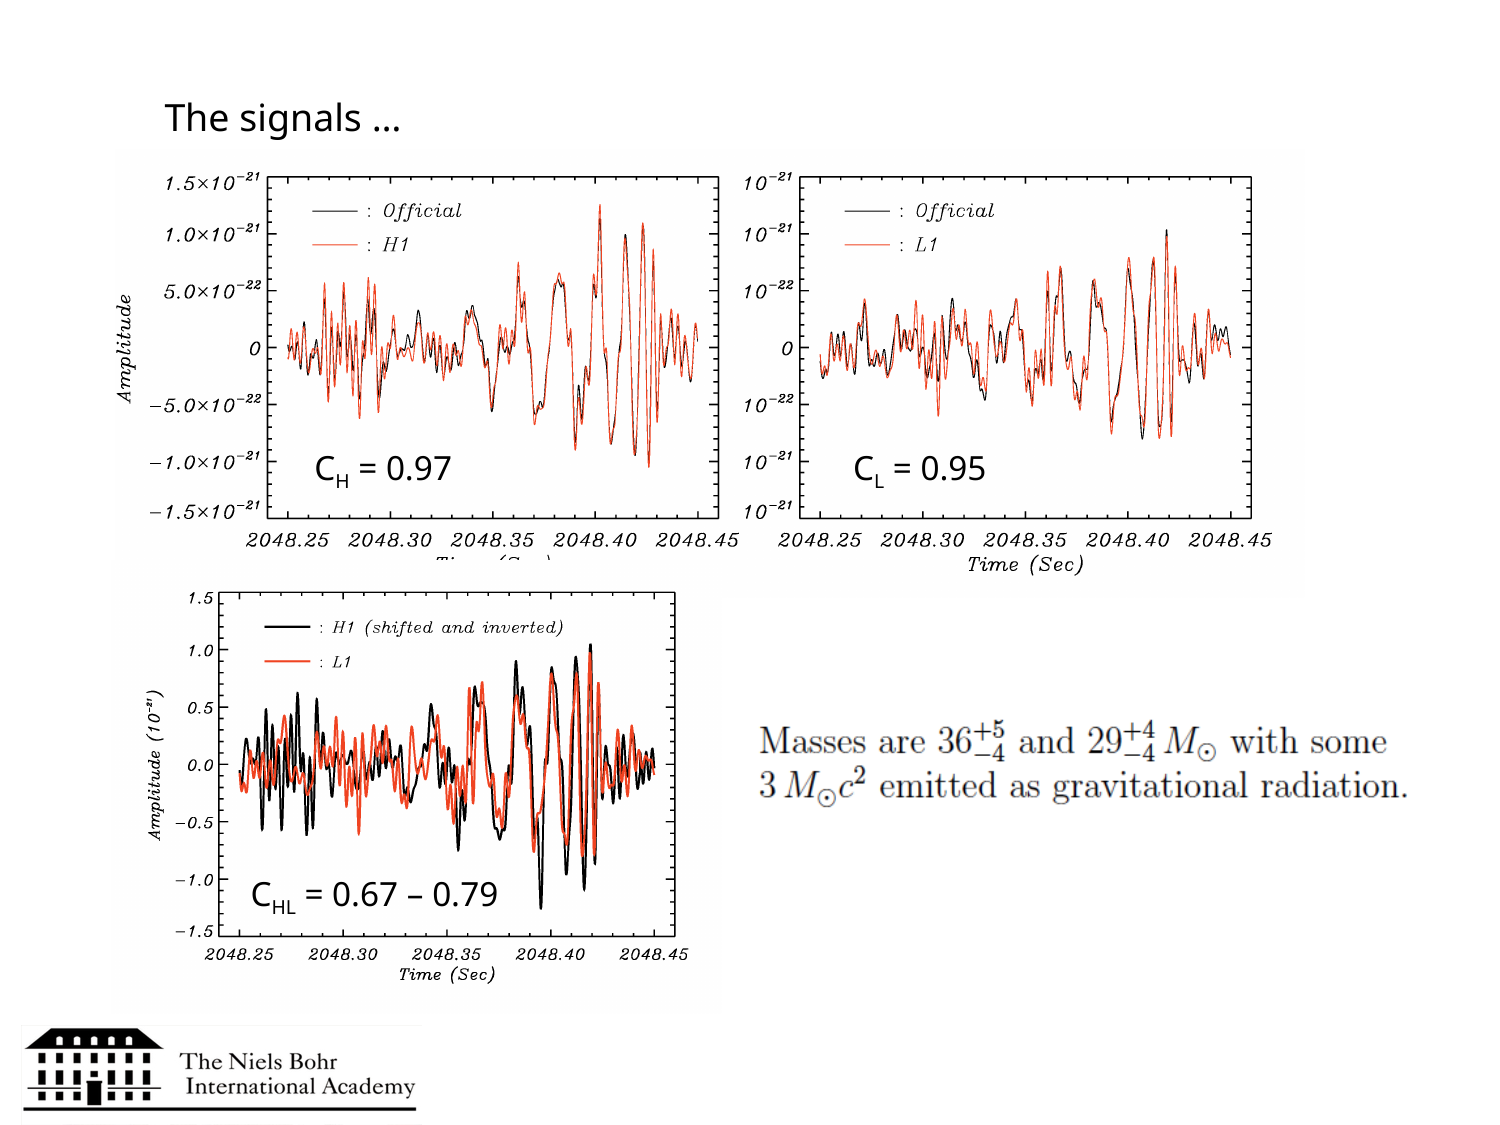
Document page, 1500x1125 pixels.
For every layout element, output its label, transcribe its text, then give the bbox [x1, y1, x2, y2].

picture [741, 702, 1459, 846]
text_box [114, 149, 1400, 598]
picture [21, 1025, 422, 1125]
text_box The signals … [149, 86, 417, 147]
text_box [111, 560, 722, 1014]
